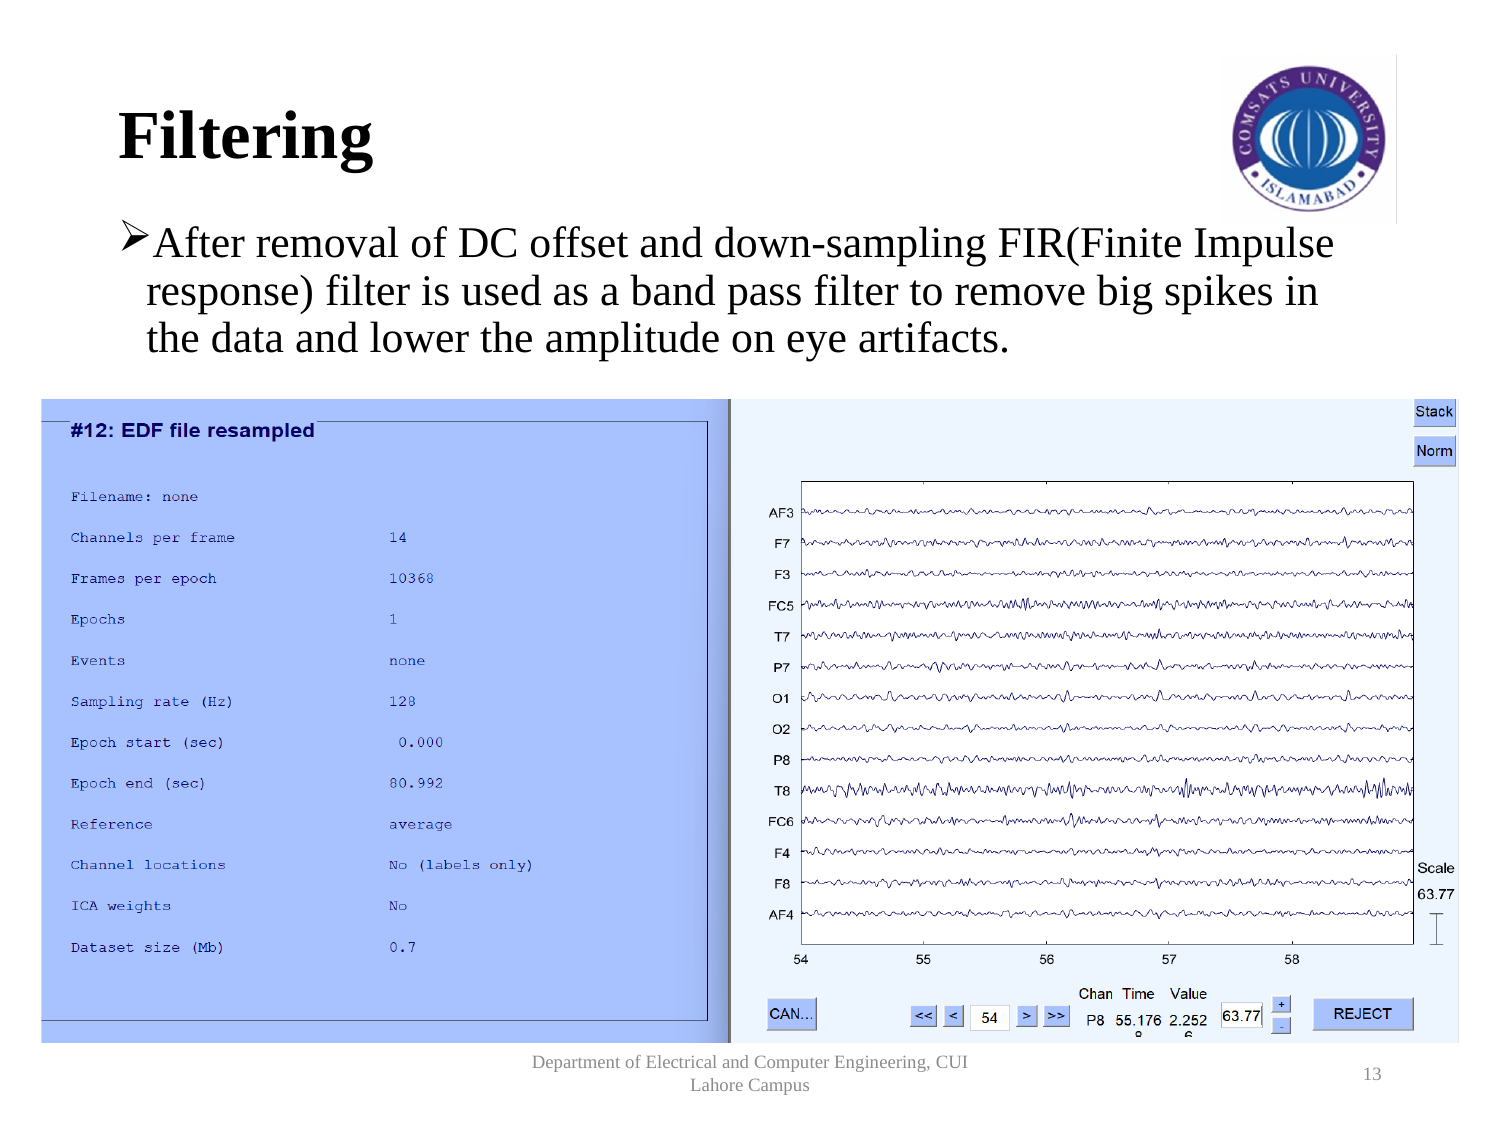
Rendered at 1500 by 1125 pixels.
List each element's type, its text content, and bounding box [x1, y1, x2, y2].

picture [1221, 53, 1397, 224]
footer Department of Electrical and Computer Engineering, CUI Lahore Campus [496, 1043, 1004, 1103]
list After removal of DC offset and down-sampling FIR(Finite Impulse response) filter is used as a band pass filter to remove big spikes in the data and lower the amplitude on eye artifacts. [103, 212, 1397, 399]
slide_number 13 [1059, 1043, 1397, 1103]
picture [41, 399, 1459, 1043]
title Filtering [103, 59, 1221, 212]
